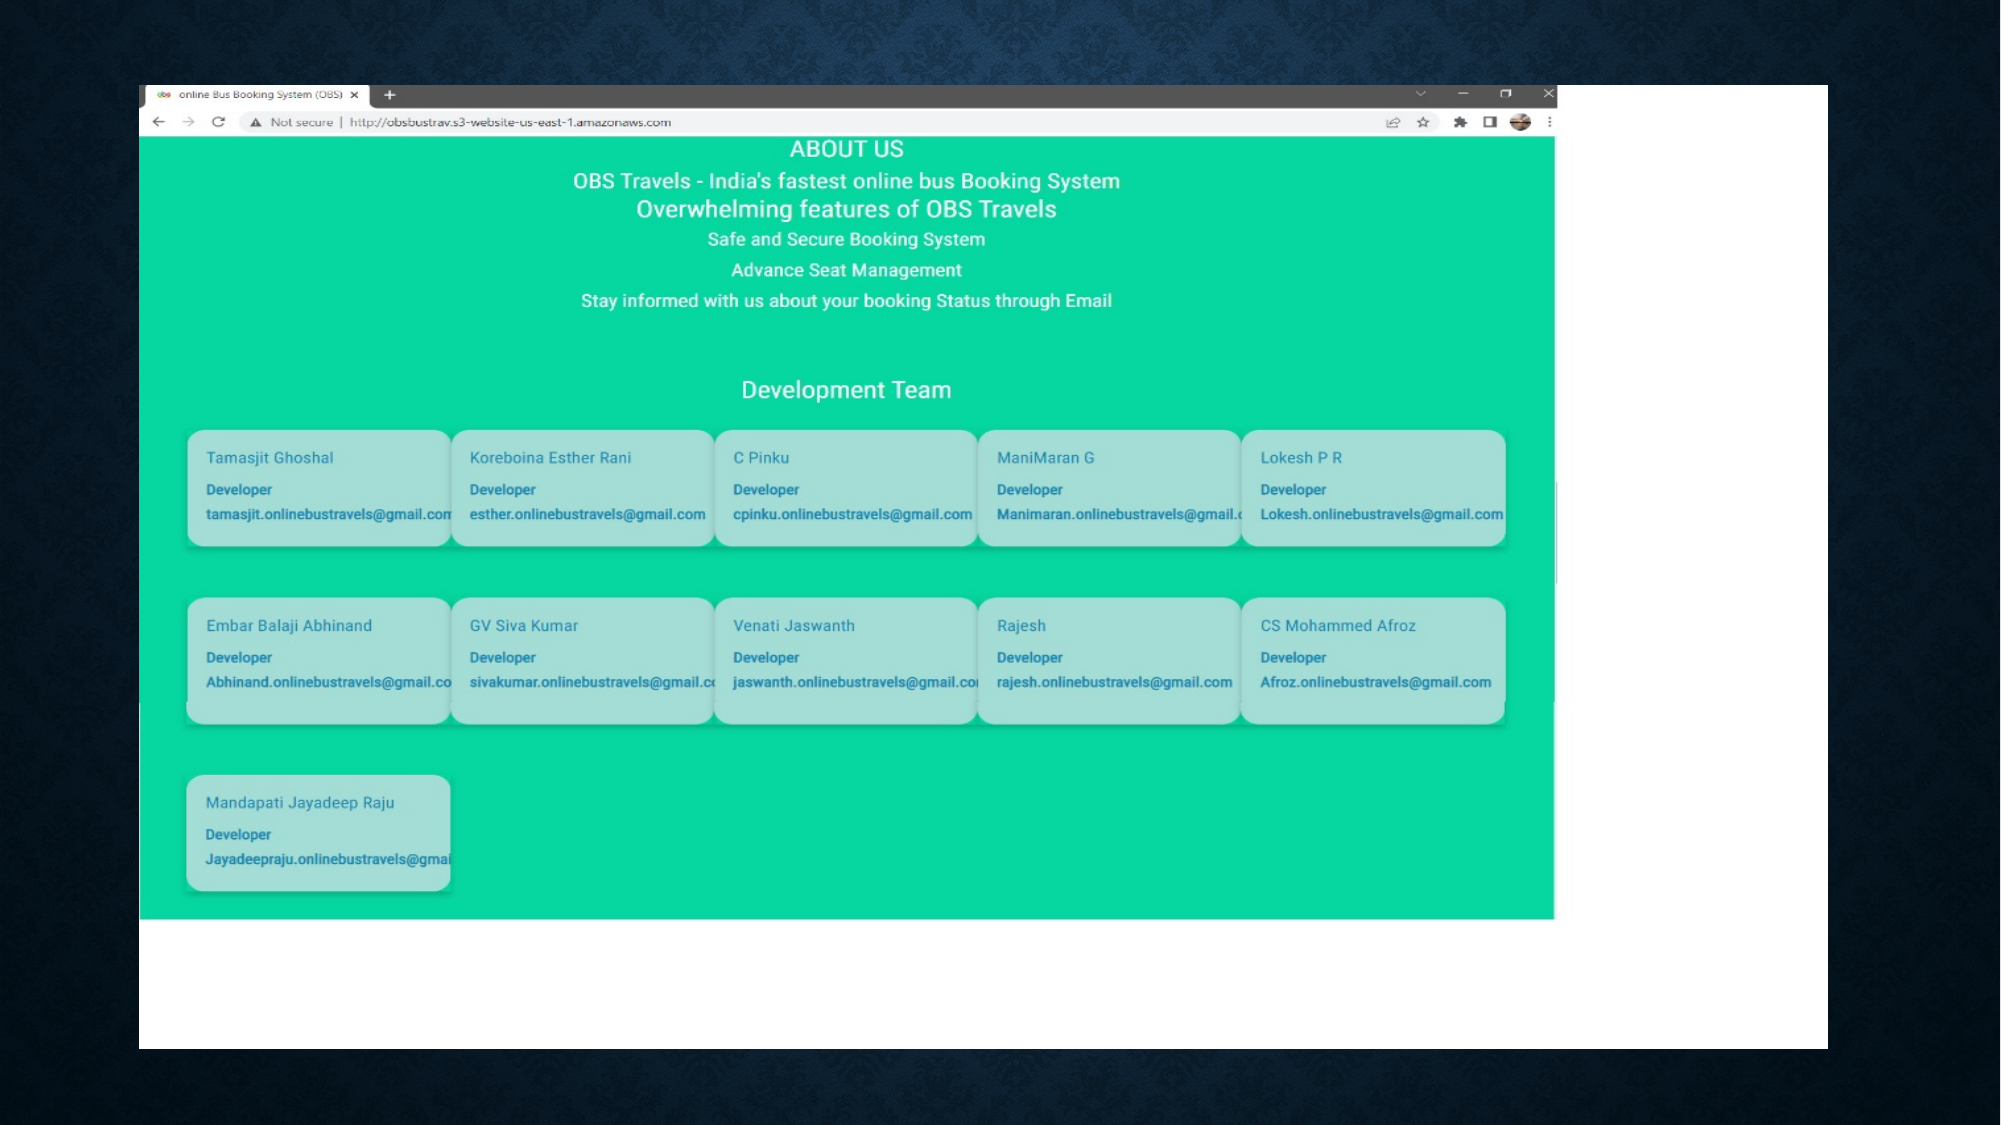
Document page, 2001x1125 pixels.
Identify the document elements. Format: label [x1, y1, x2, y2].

list [138, 85, 1828, 1049]
